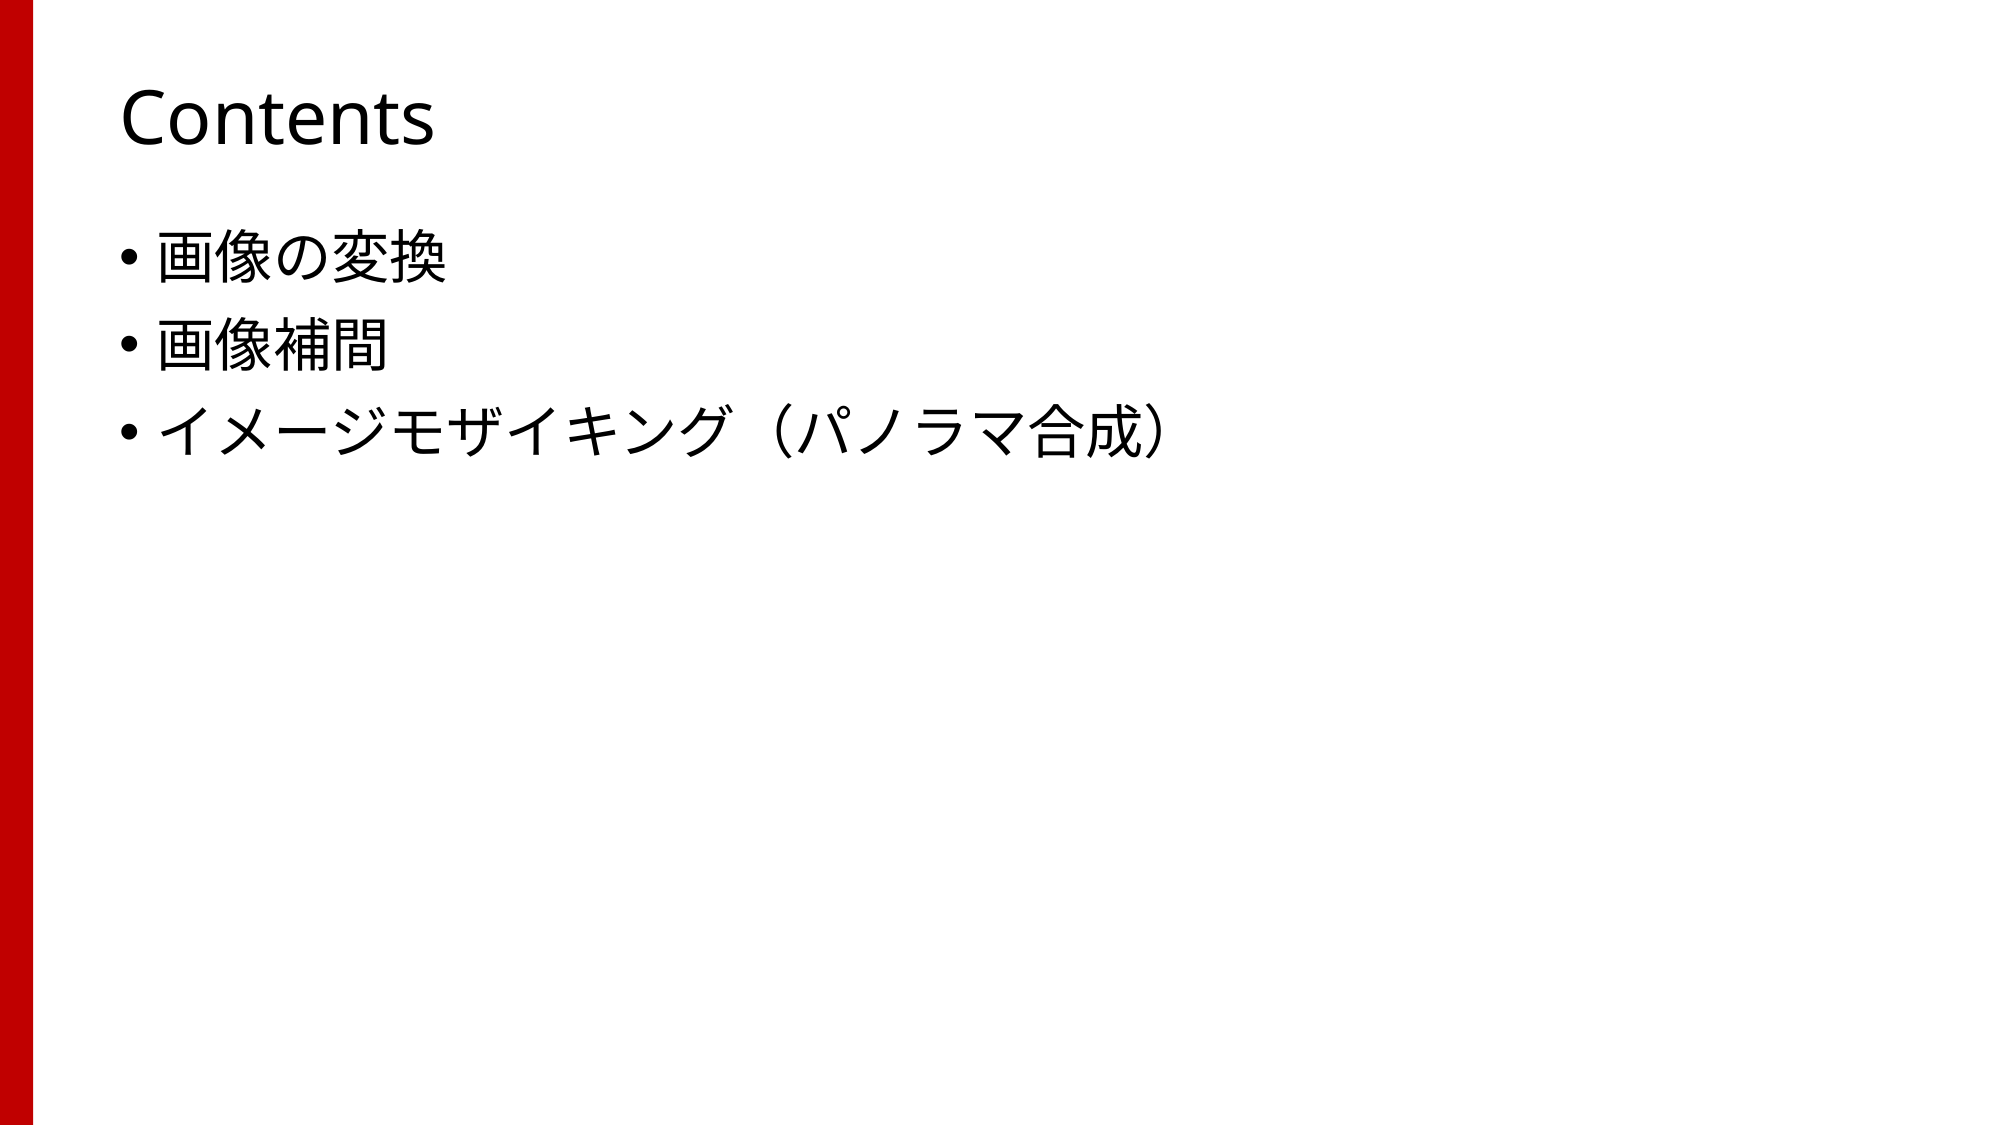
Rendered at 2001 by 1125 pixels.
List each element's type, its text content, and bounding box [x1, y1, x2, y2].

list 画像の変換 画像補間 イメージモザイキング（パノラマ合成） [104, 220, 1945, 1090]
title Contents [104, 59, 1945, 181]
